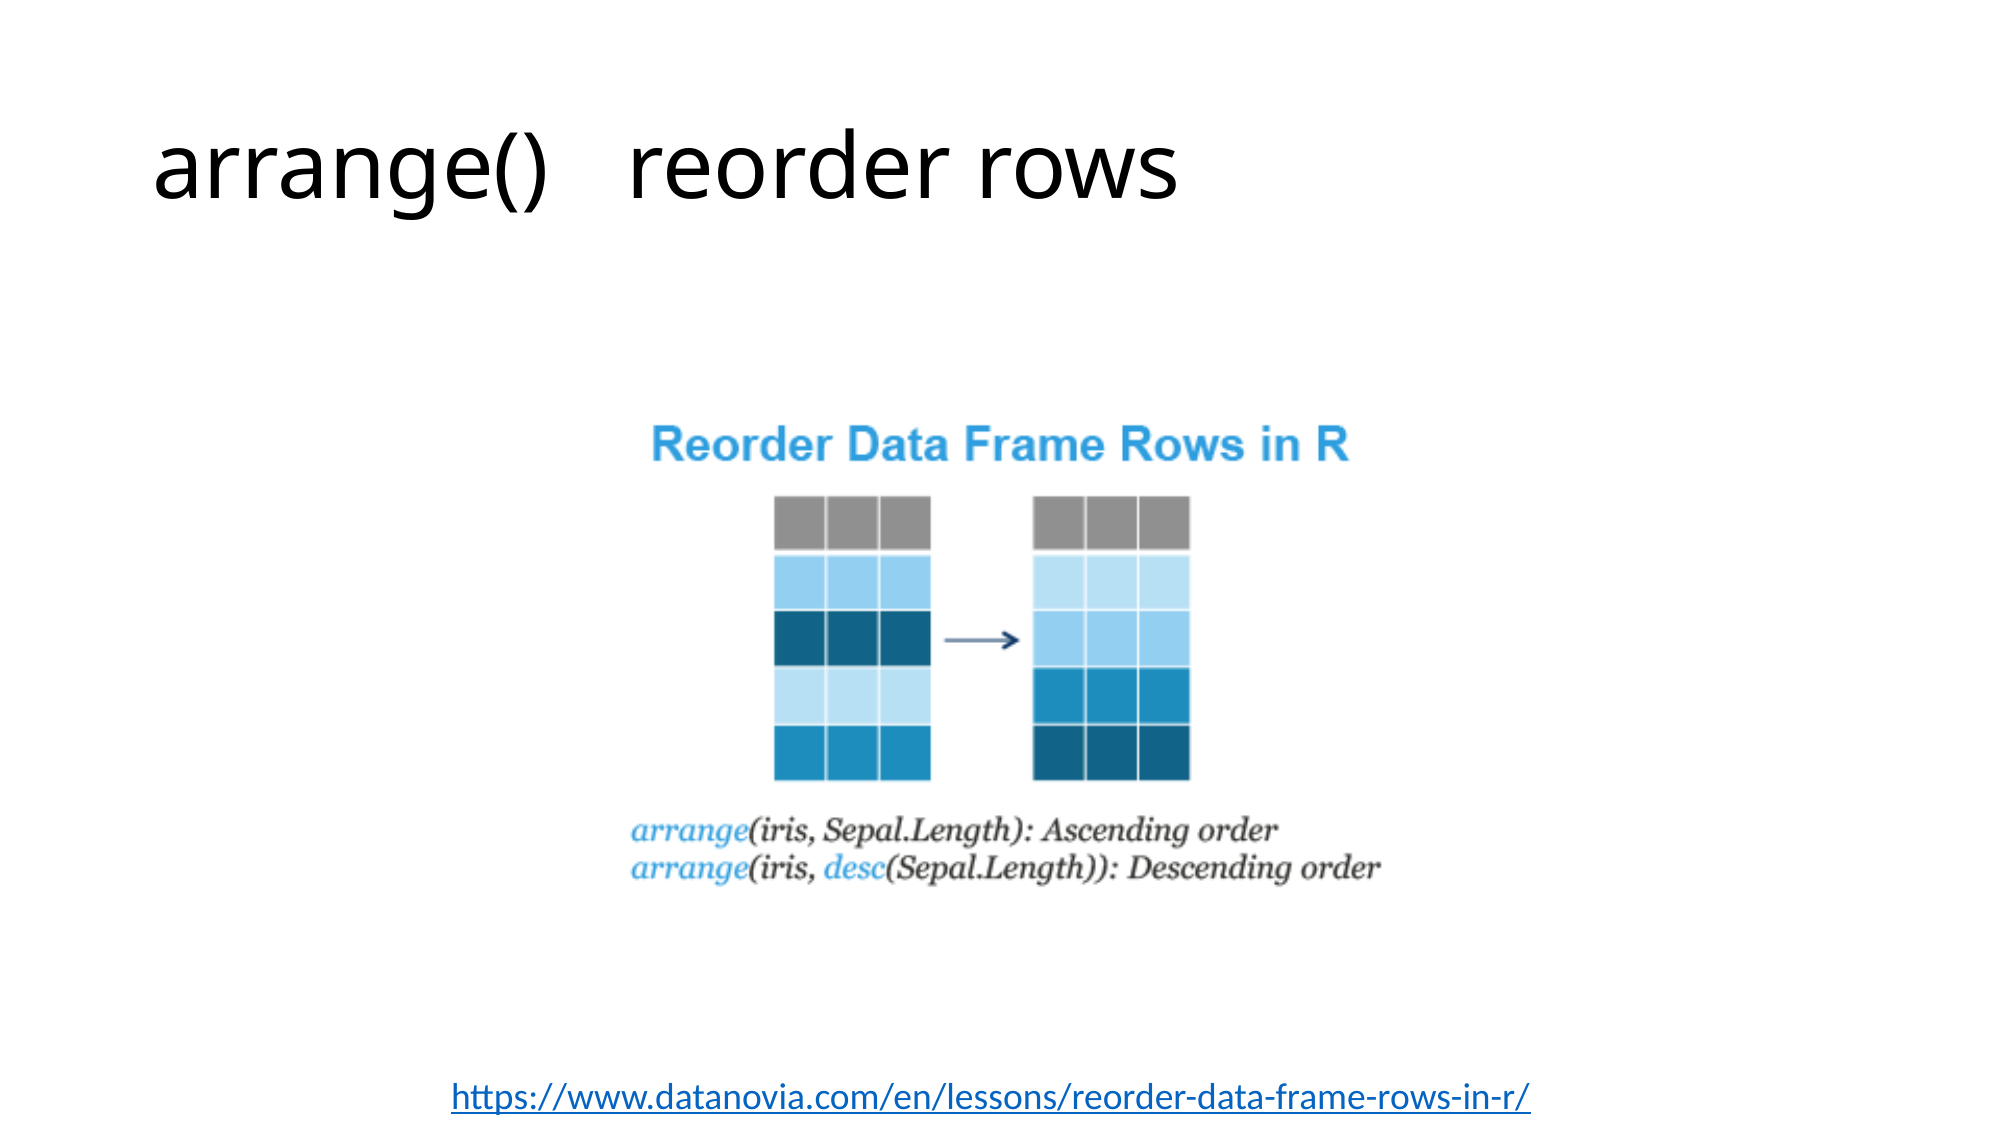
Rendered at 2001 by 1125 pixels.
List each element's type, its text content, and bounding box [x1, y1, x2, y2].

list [583, 405, 1417, 908]
title arrange() reorder rows [137, 59, 1863, 278]
text_box https://www.datanovia.com/en/lessons/reorder-data-frame-rows-in-r/ [436, 1064, 1564, 1125]
